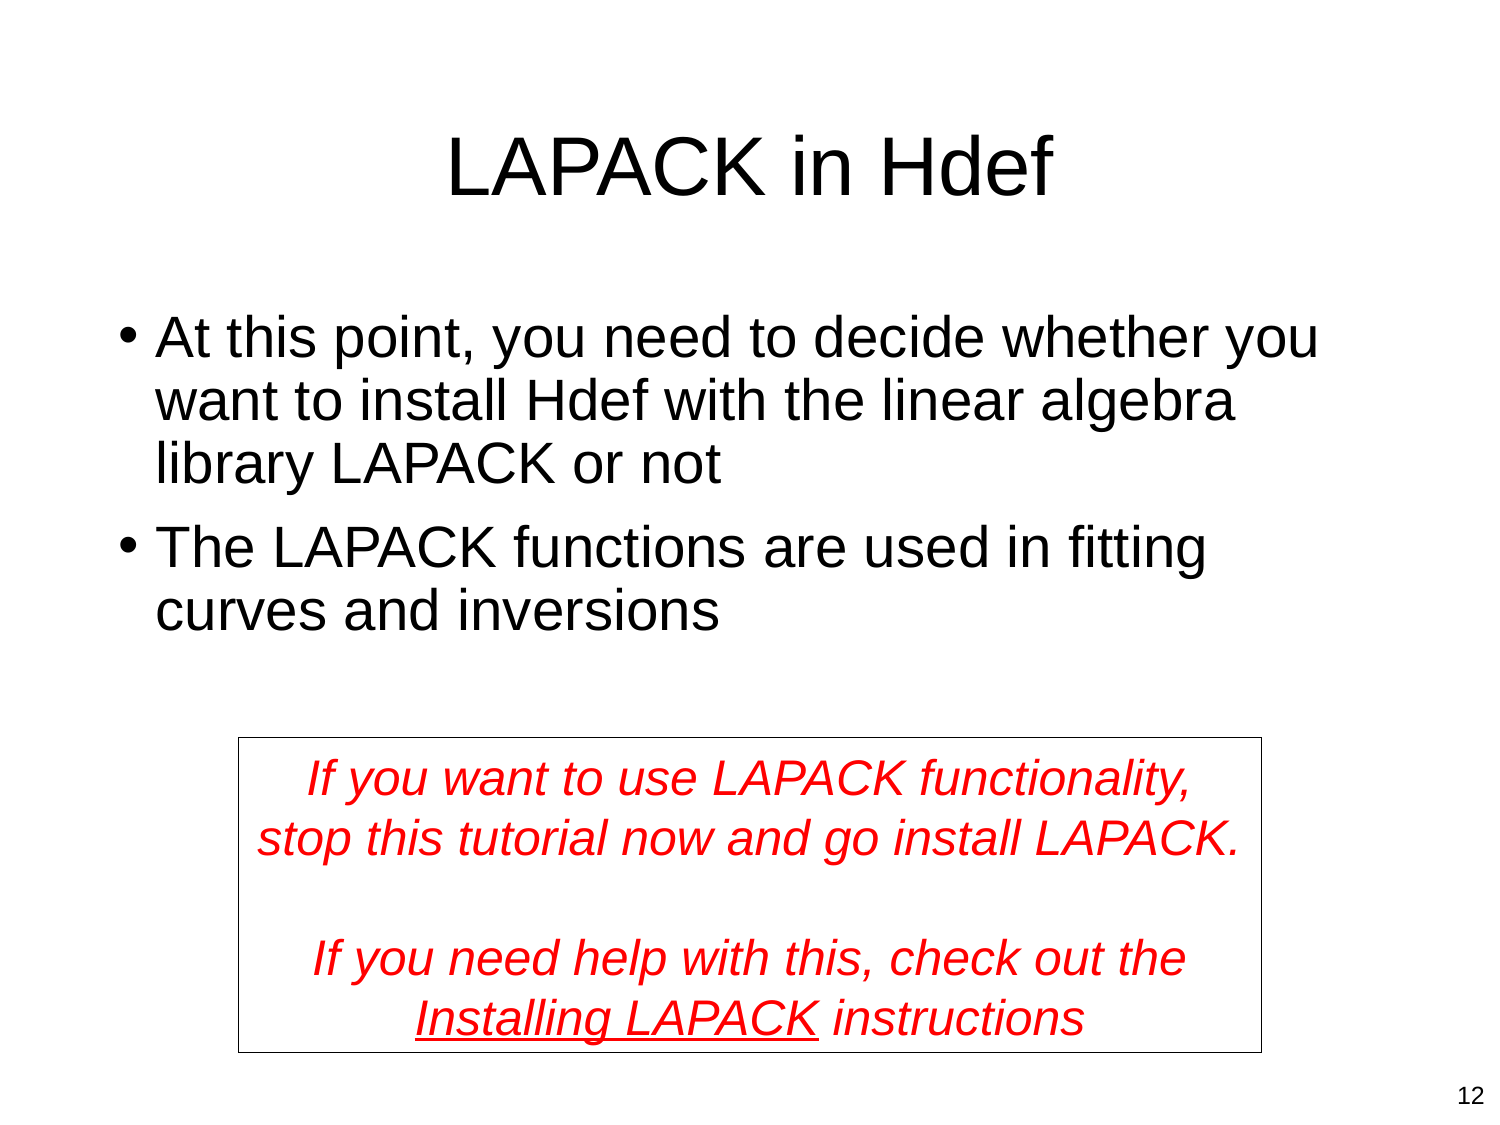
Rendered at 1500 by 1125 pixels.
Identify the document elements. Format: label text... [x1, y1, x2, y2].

title LAPACK in Hdef [103, 59, 1397, 278]
text_box If you want to use LAPACK functionality, stop this tutorial now and go install LAPACK. If you need help with this, check out the Installing LAPACK instructions [238, 737, 1262, 1053]
slide_number 12 [1162, 1065, 1500, 1125]
list At this point, you need to decide whether you want to install Hdef with the linear algebra library LAPACK or not The LAPACK functions are used in fitting curves and inversions [103, 299, 1397, 1014]
